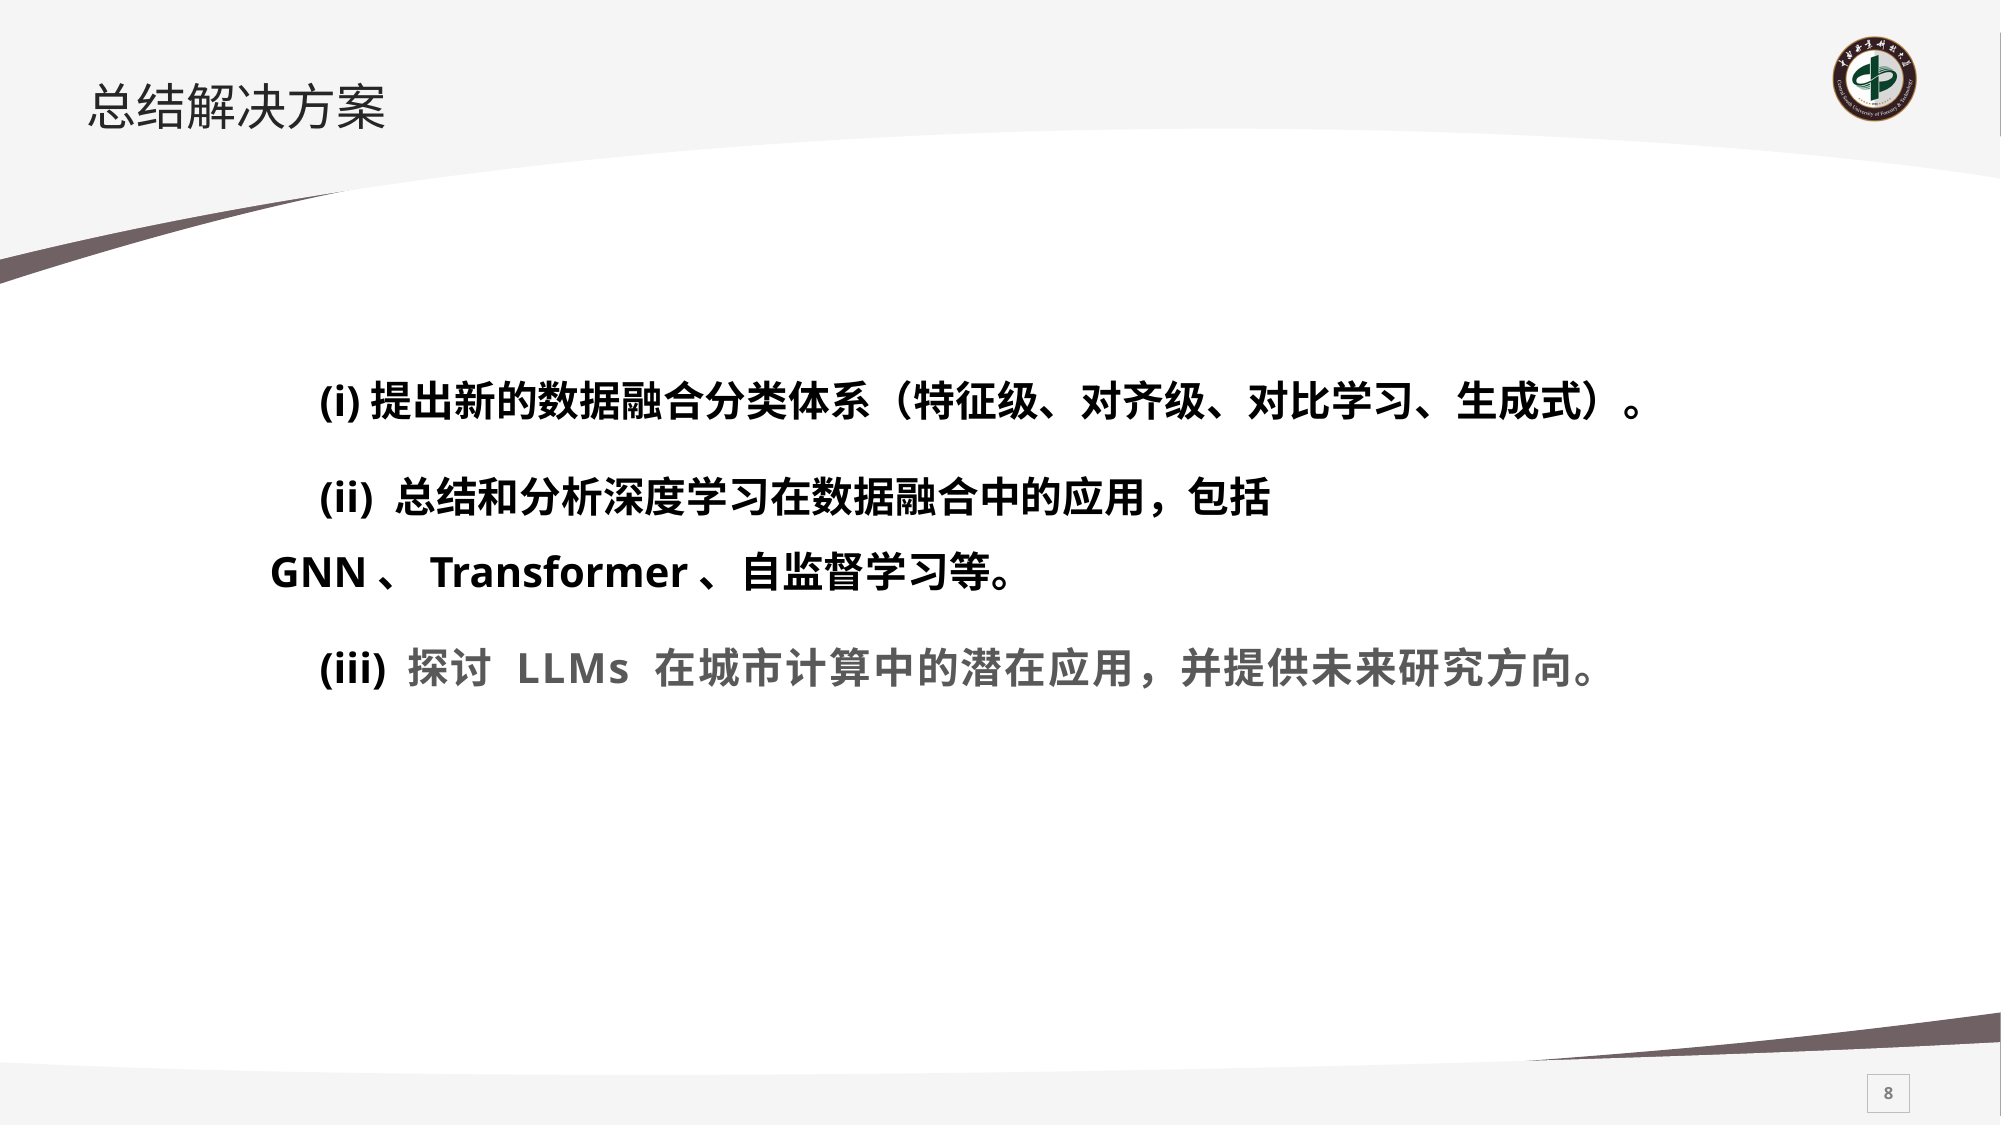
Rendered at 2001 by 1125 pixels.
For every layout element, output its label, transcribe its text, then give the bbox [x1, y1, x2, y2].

title 总结解决方案 [72, 74, 1844, 193]
picture [1831, 35, 1918, 123]
text_box (i)提出新的数据融合分类体系（特征级、对齐级、对比学习、生成式）。 (ii) 总结和分析深度学习在数据融合中的应用，包括 GNN、Transformer、自监督学习等。 (iii) 探讨 LLMs 在城市计算中的潜在应用，并提供未来研究方向。 [269, 342, 1746, 842]
